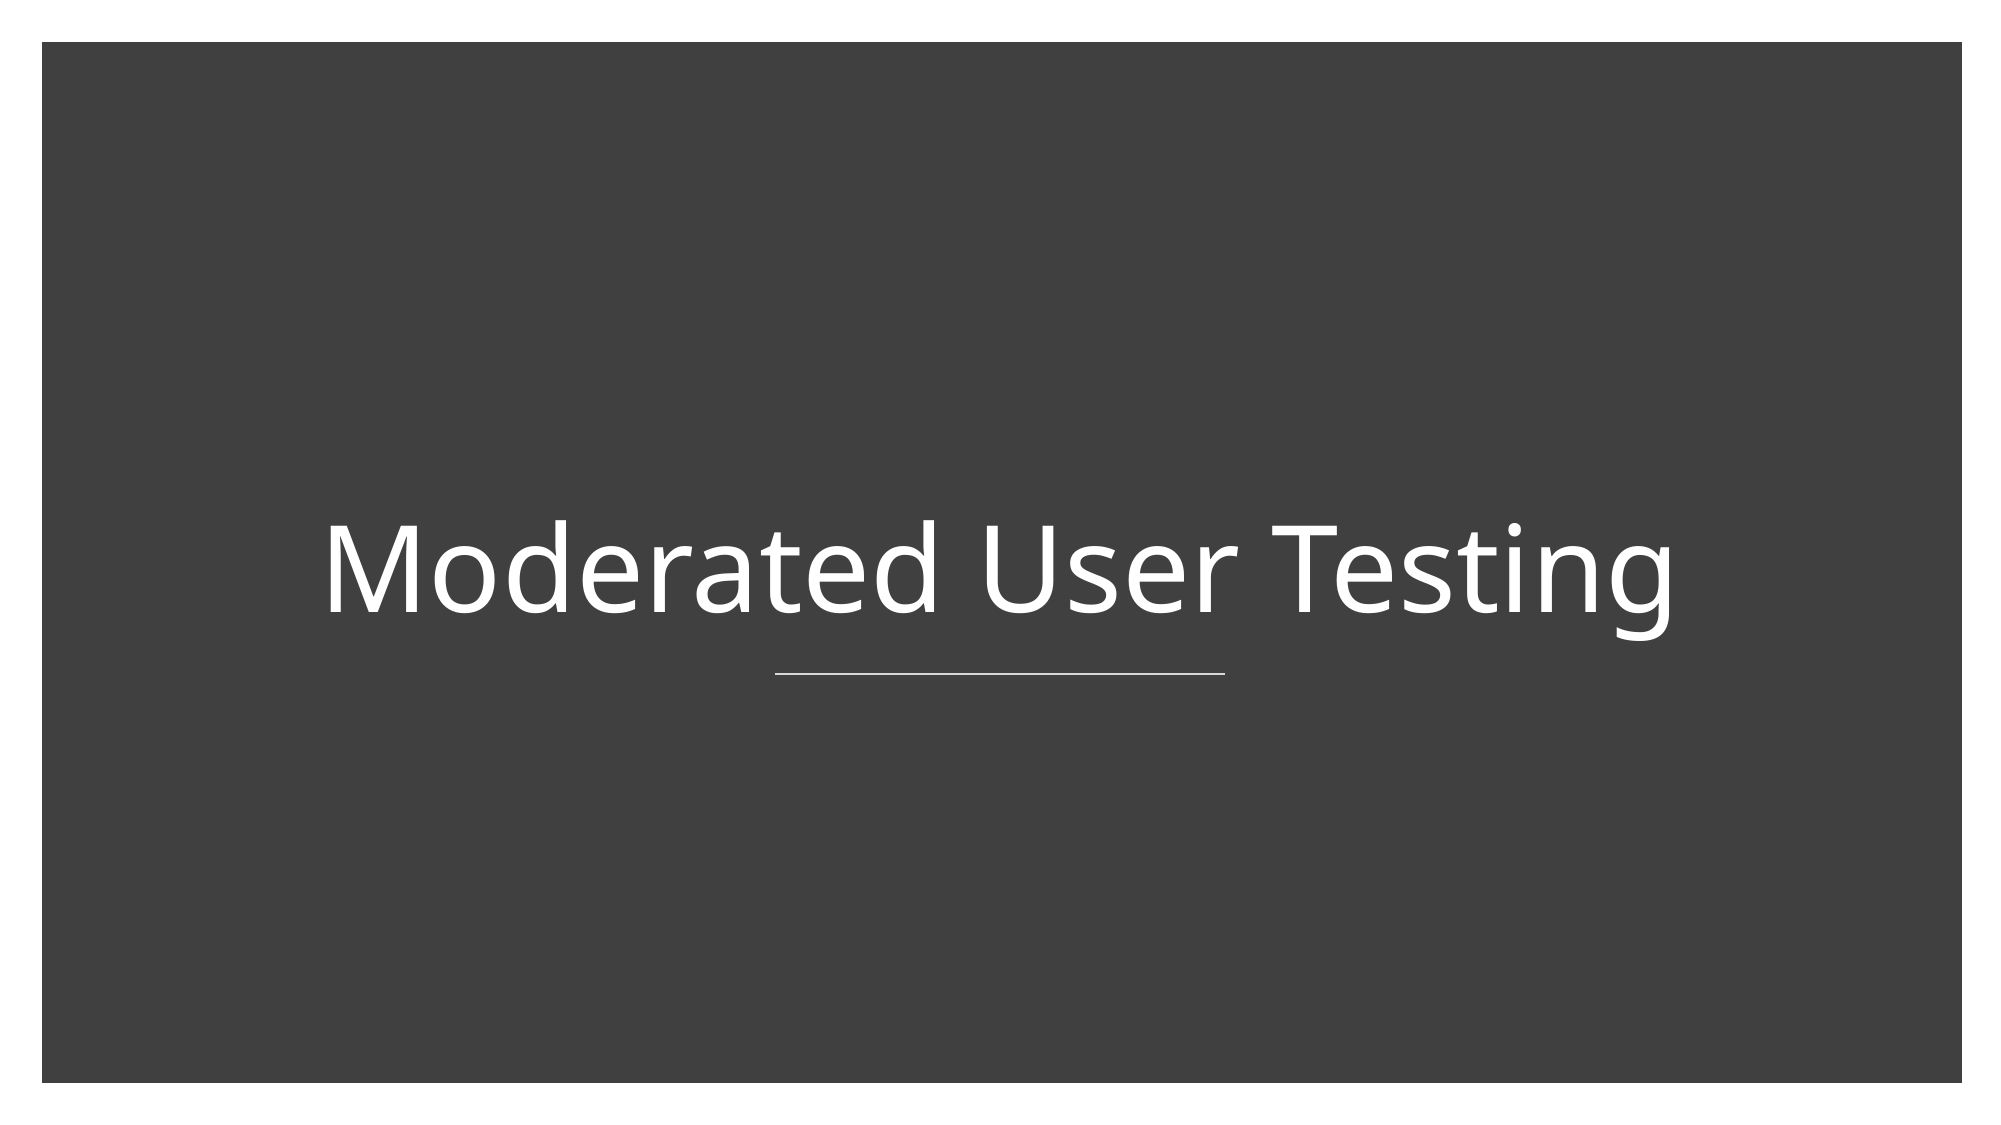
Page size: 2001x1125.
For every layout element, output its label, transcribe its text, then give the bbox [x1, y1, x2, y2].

text_box Moderated User Testing [249, 184, 1750, 650]
text_box [0, 0, 2000, 1125]
text_box [52, 52, 1952, 1073]
